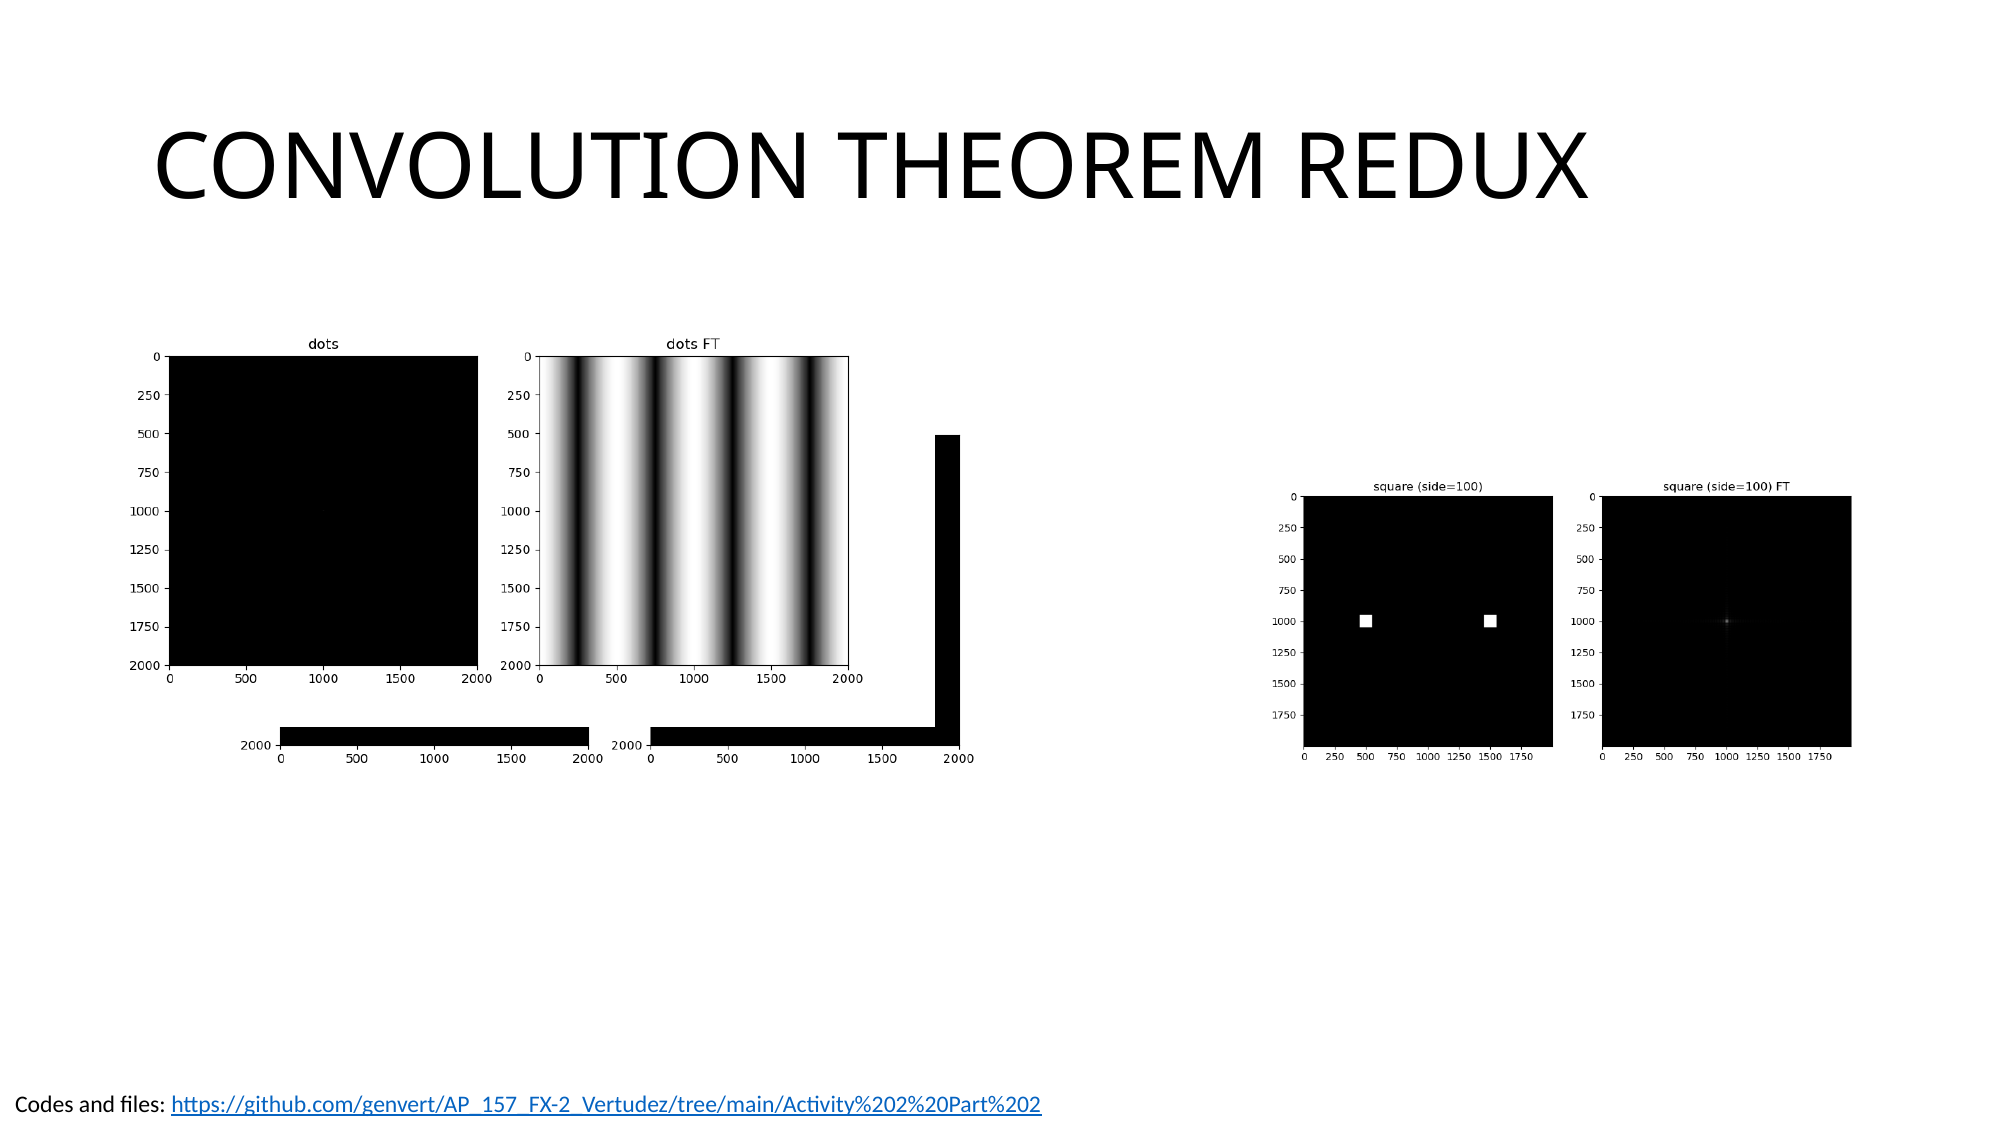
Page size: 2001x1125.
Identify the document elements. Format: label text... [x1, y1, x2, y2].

picture [42, 255, 1046, 807]
picture [1141, 368, 1921, 796]
text_box Codes and files: https://github.com/genvert/AP_157_FX-2_Vertudez/tree/main/Activity%202%20Part%202 [0, 1084, 2000, 1125]
title CONVOLUTION THEOREM REDUX [137, 59, 1863, 278]
